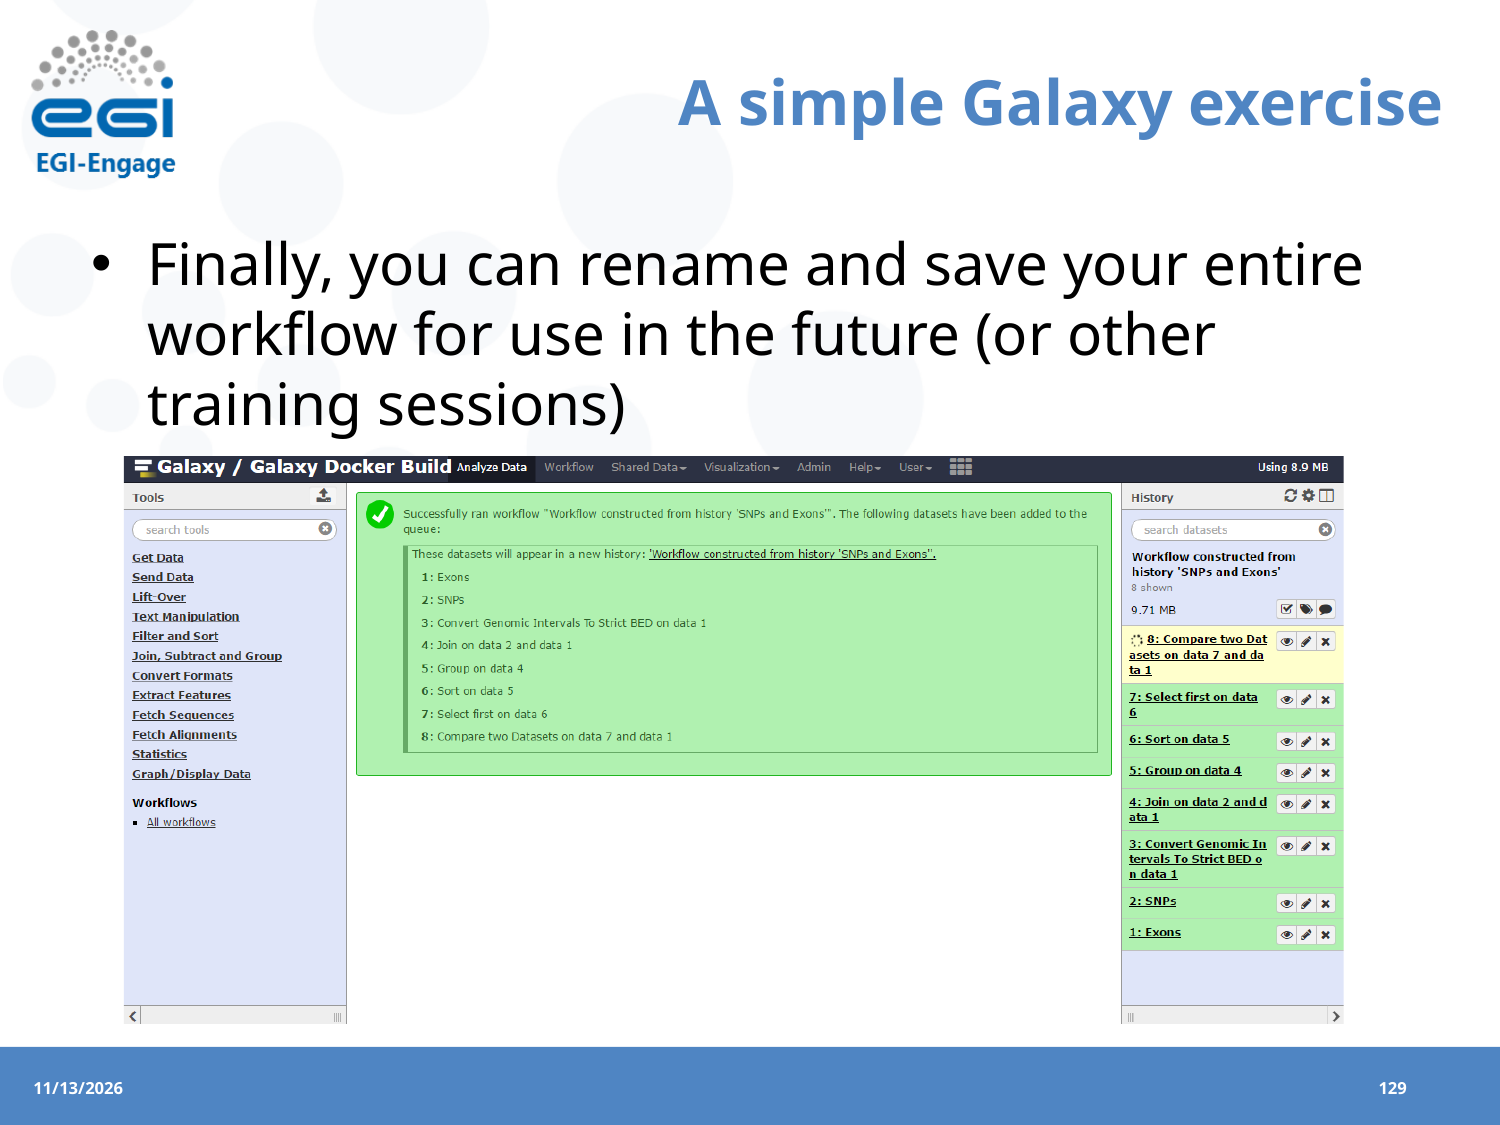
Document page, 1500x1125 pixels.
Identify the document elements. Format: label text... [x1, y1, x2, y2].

title A simple Galaxy exercise [253, 30, 1459, 171]
picture [123, 455, 1344, 1024]
list Finally, you can rename and save your entire workflow for use in the future (or other training sessions) [76, 220, 1459, 1005]
picture [3, 0, 1076, 772]
